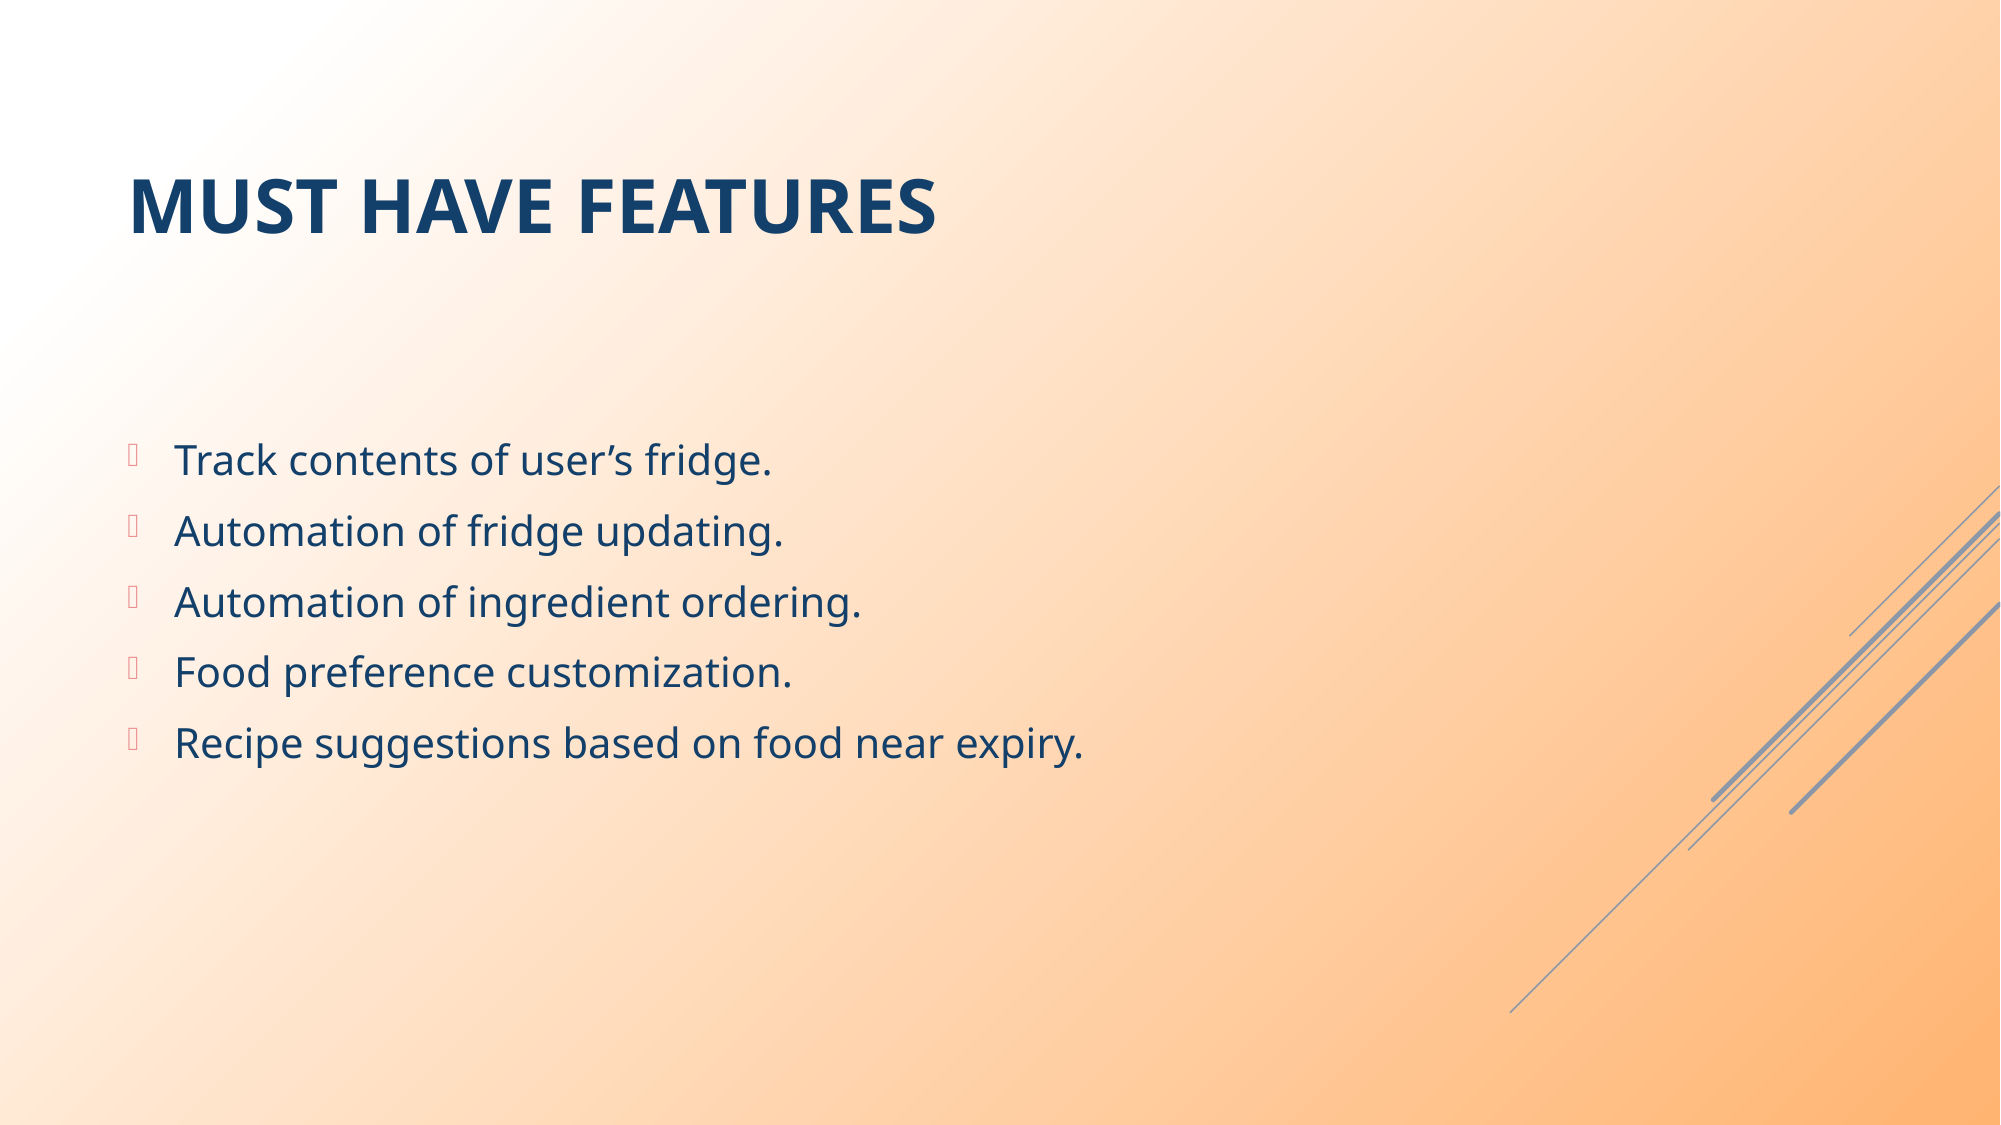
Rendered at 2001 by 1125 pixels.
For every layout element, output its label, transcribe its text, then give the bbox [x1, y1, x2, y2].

title Must Have Features [112, 79, 1513, 327]
list Track contents of user’s fridge. Automation of fridge updating. Automation of ingredient ordering. Food preference customization. Recipe suggestions based on food near expiry. [112, 339, 1513, 933]
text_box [1510, 485, 2000, 1013]
text_box [0, 0, 2000, 1125]
